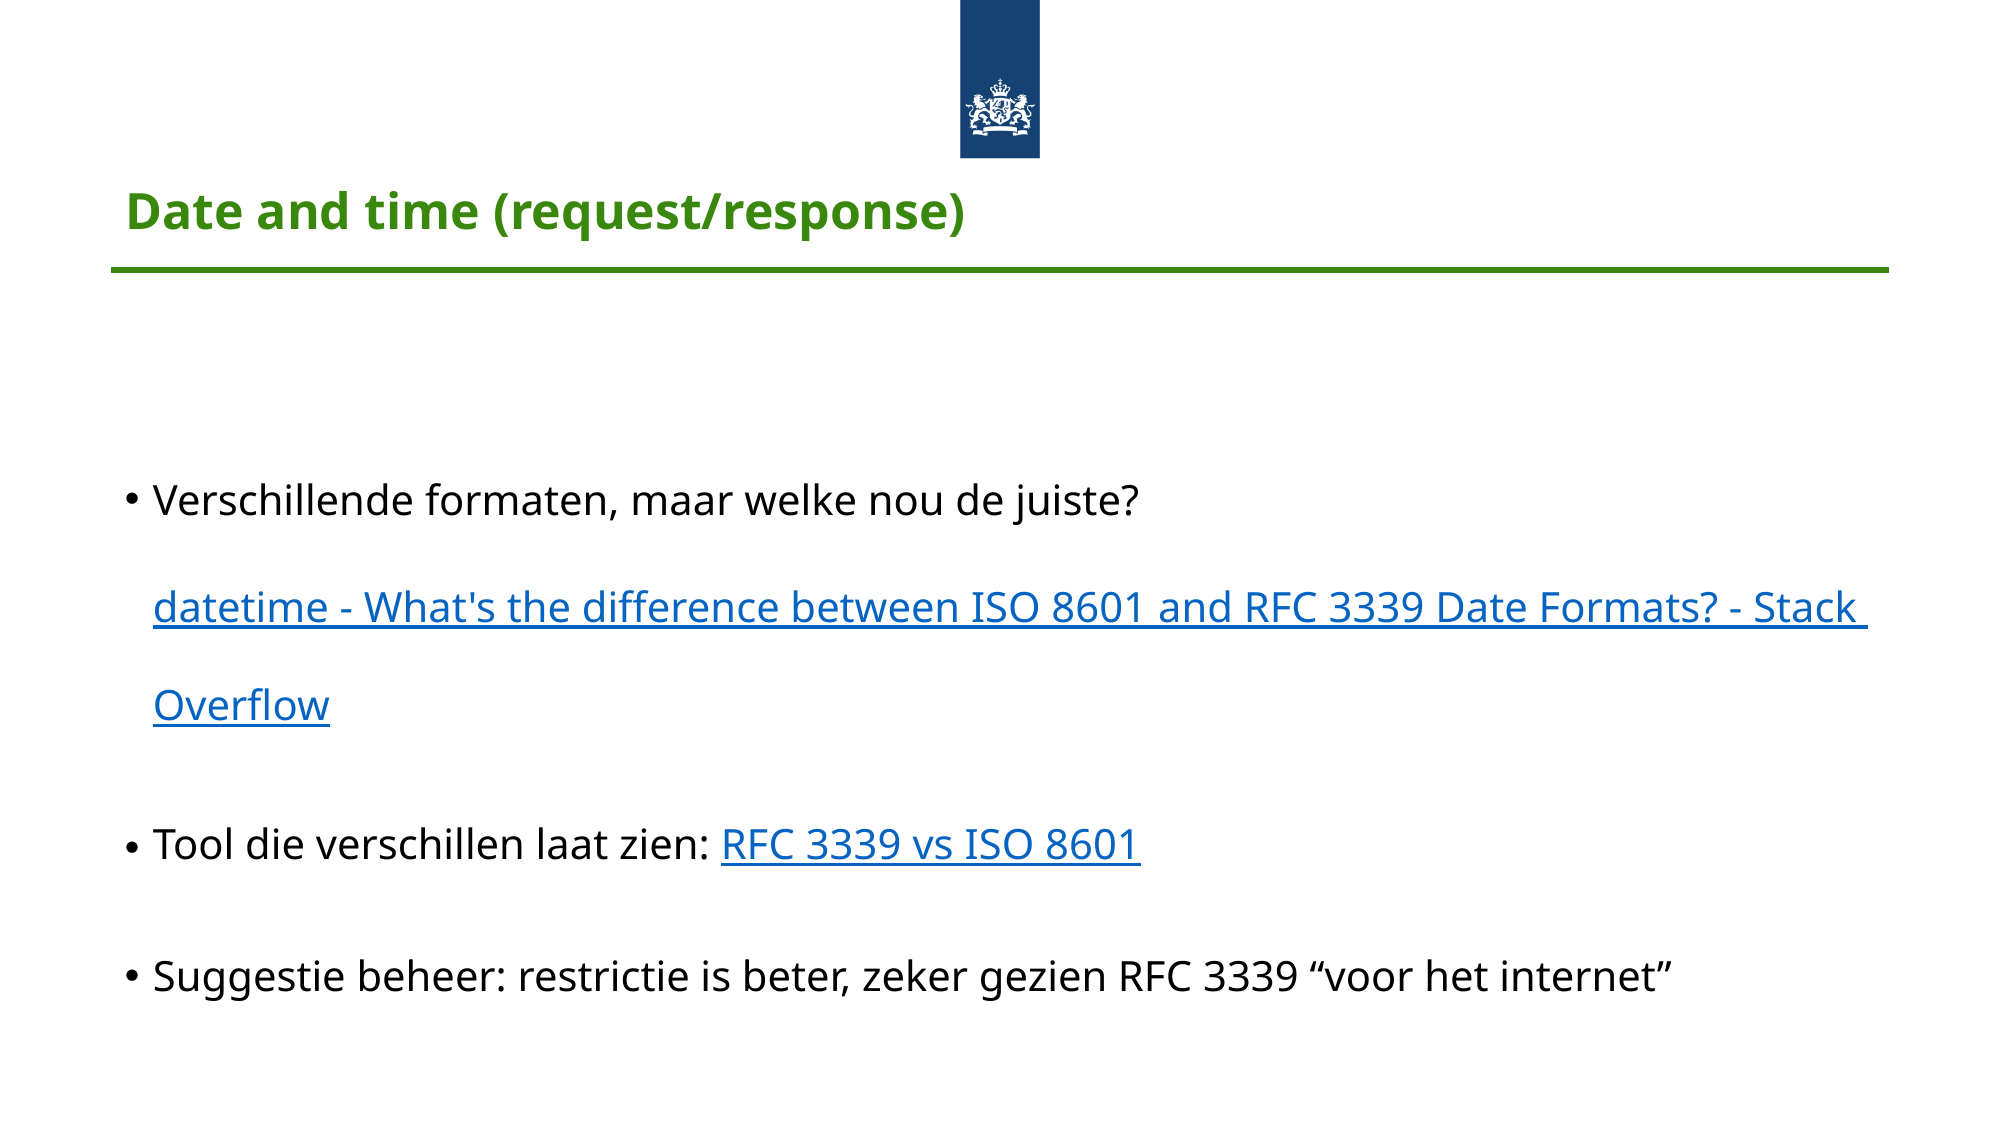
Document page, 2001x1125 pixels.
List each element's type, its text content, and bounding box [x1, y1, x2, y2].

list Verschillende formaten, maar welke nou de juiste? datetime - What's the difference between ISO 8601 and RFC 3339 Date Formats? - Stack Overflow Tool die verschillen laat zien: RFC 3339 vs ISO 8601 Suggestie beheer: restrictie is beter, zeker gezien RFC 3339 “voor het internet” [109, 305, 1891, 1020]
picture [960, 0, 1040, 141]
title Date and time (request/response) [110, 141, 1892, 248]
